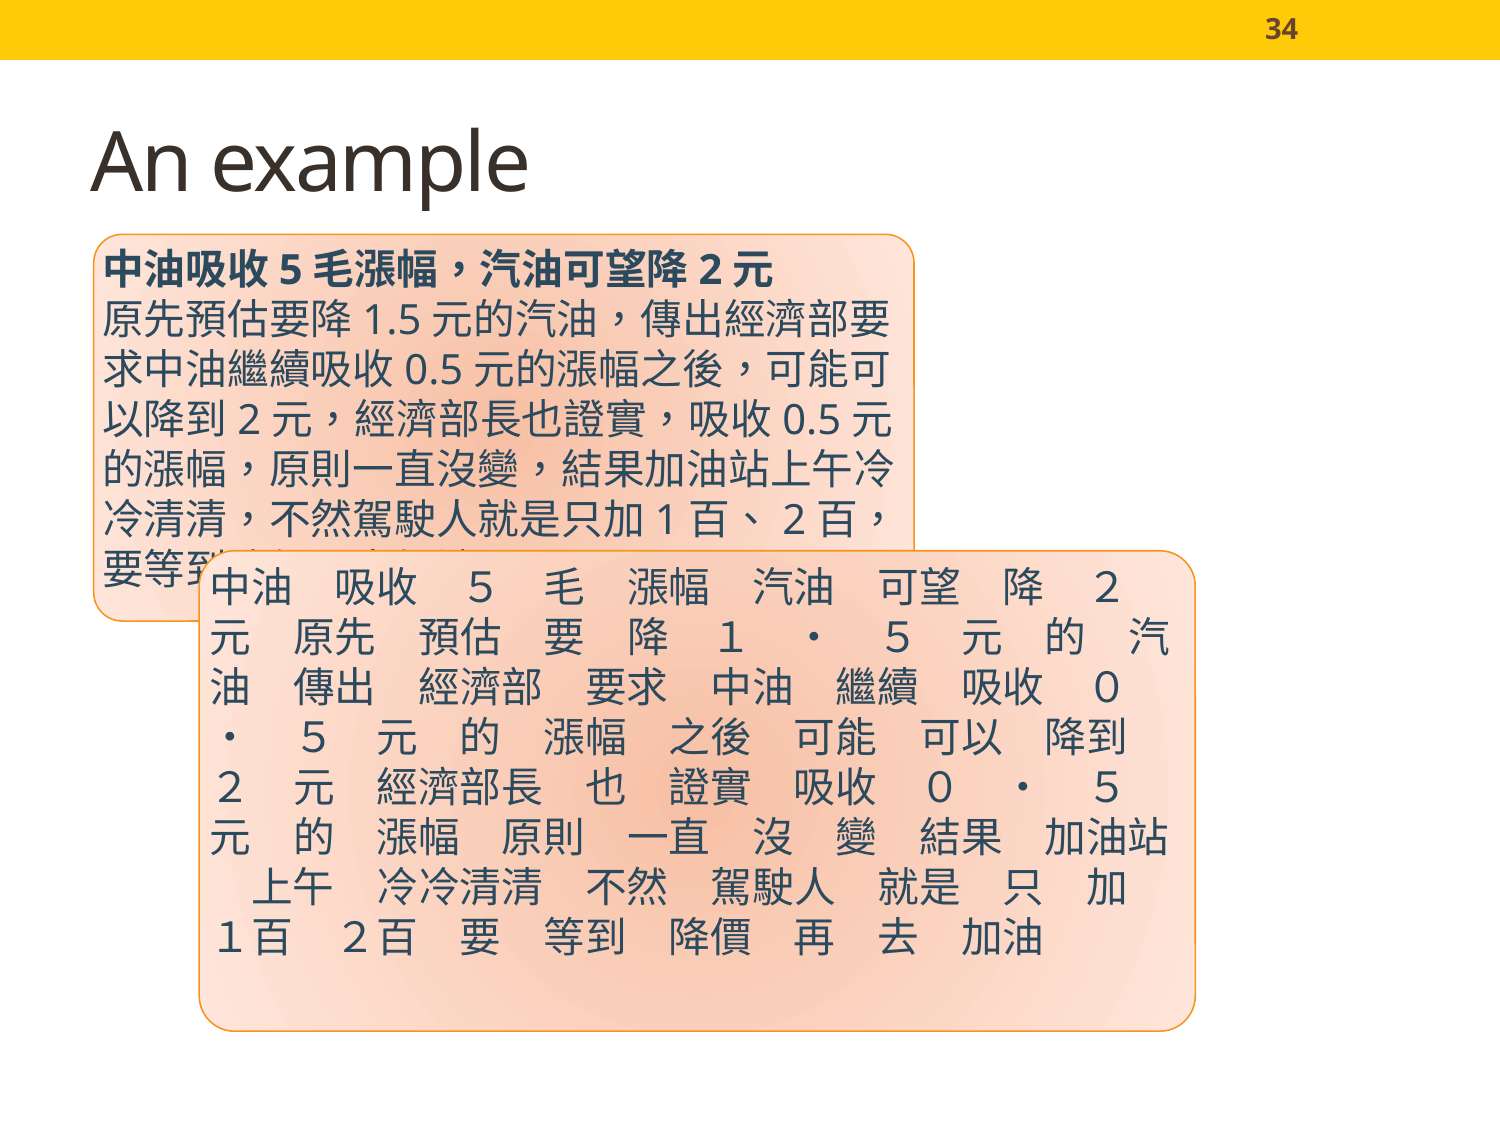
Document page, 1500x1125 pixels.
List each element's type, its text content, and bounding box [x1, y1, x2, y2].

title An example [75, 70, 1425, 246]
slide_number 34 [1250, 3, 1425, 57]
text_box 中油 吸收 ５ 毛 漲幅 汽油 可望 降 ２ 元 原先 預估 要 降 １ ‧ ５ 元 的 汽油 傳出 經濟部 要求 中油 繼續 吸收 ０ ‧ ５ 元 的 漲幅 之後 可能 可以 降到 ２ 元 經濟部長 也 證實 吸收 ０ ‧ ５ 元 的 漲幅 原則 一直 沒 變 結果 加油站 上午 冷冷清清 不然 駕駛人 就是 只 加 １百 ２百 要 等到 降價 再 去 加油 [198, 549, 1197, 1032]
text_box 中油吸收5毛漲幅，汽油可望降2元 原先預估要降1.5元的汽油，傳出經濟部要求中油繼續吸收0.5元的漲幅之後，可能可以降到2元，經濟部長也證實，吸收0.5元的漲幅，原則一直沒變，結果加油站上午冷冷清清，不然駕駛人就是只加1百、2百，要等到降價再去加油。 [92, 233, 915, 622]
